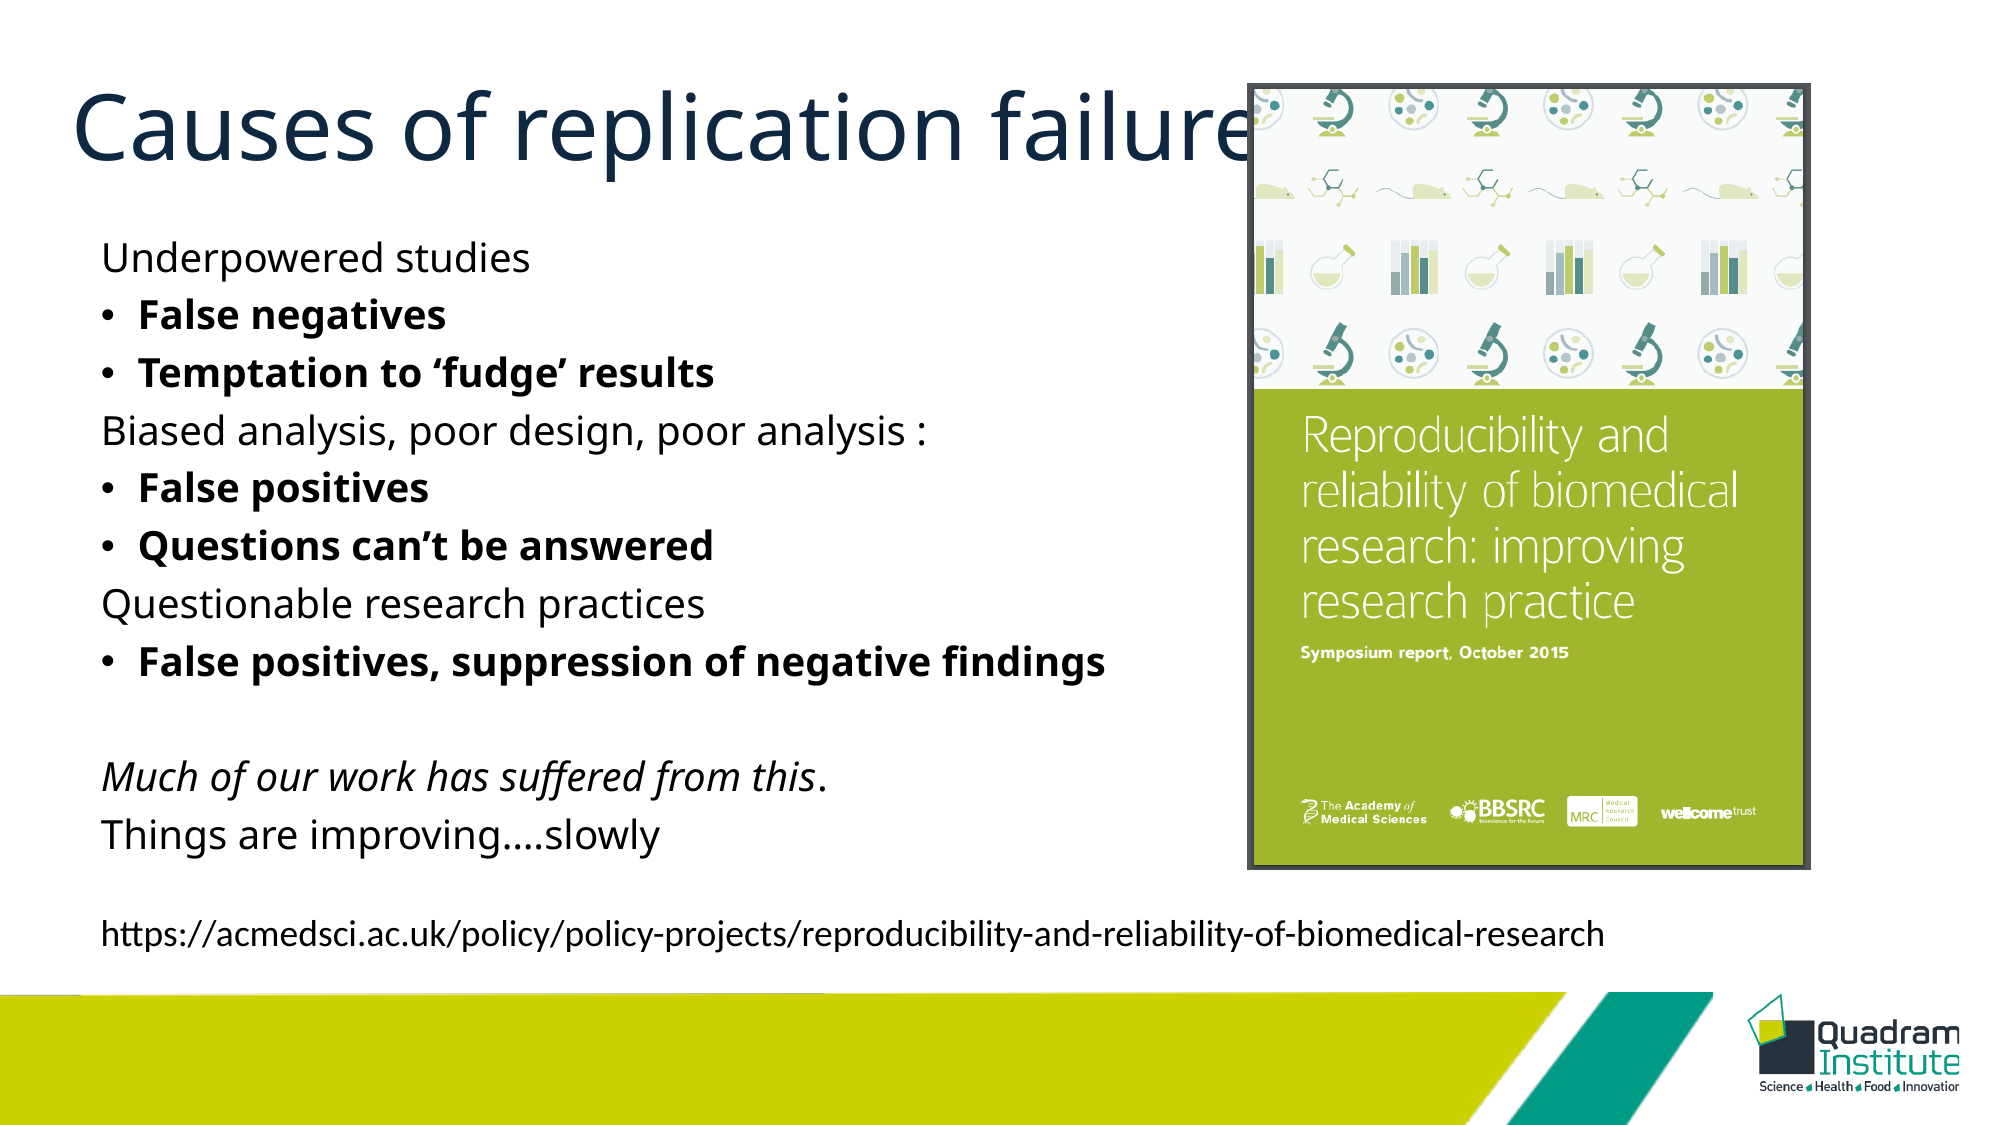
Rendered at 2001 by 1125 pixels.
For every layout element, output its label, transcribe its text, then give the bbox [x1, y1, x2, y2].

picture [1246, 83, 1812, 871]
list Underpowered studies False negatives Temptation to ‘fudge’ results Biased analysis, poor design, poor analysis : False positives Questions can’t be answered Questionable research practices False positives, suppression of negative findings Much of our work has suffered from this. Things are improving….slowly [85, 229, 1246, 871]
text_box https://acmedsci.ac.uk/policy/policy-projects/reproducibility-and-reliability-of-biomedical-research [85, 901, 1852, 961]
title Causes of replication failure [56, 22, 2000, 240]
